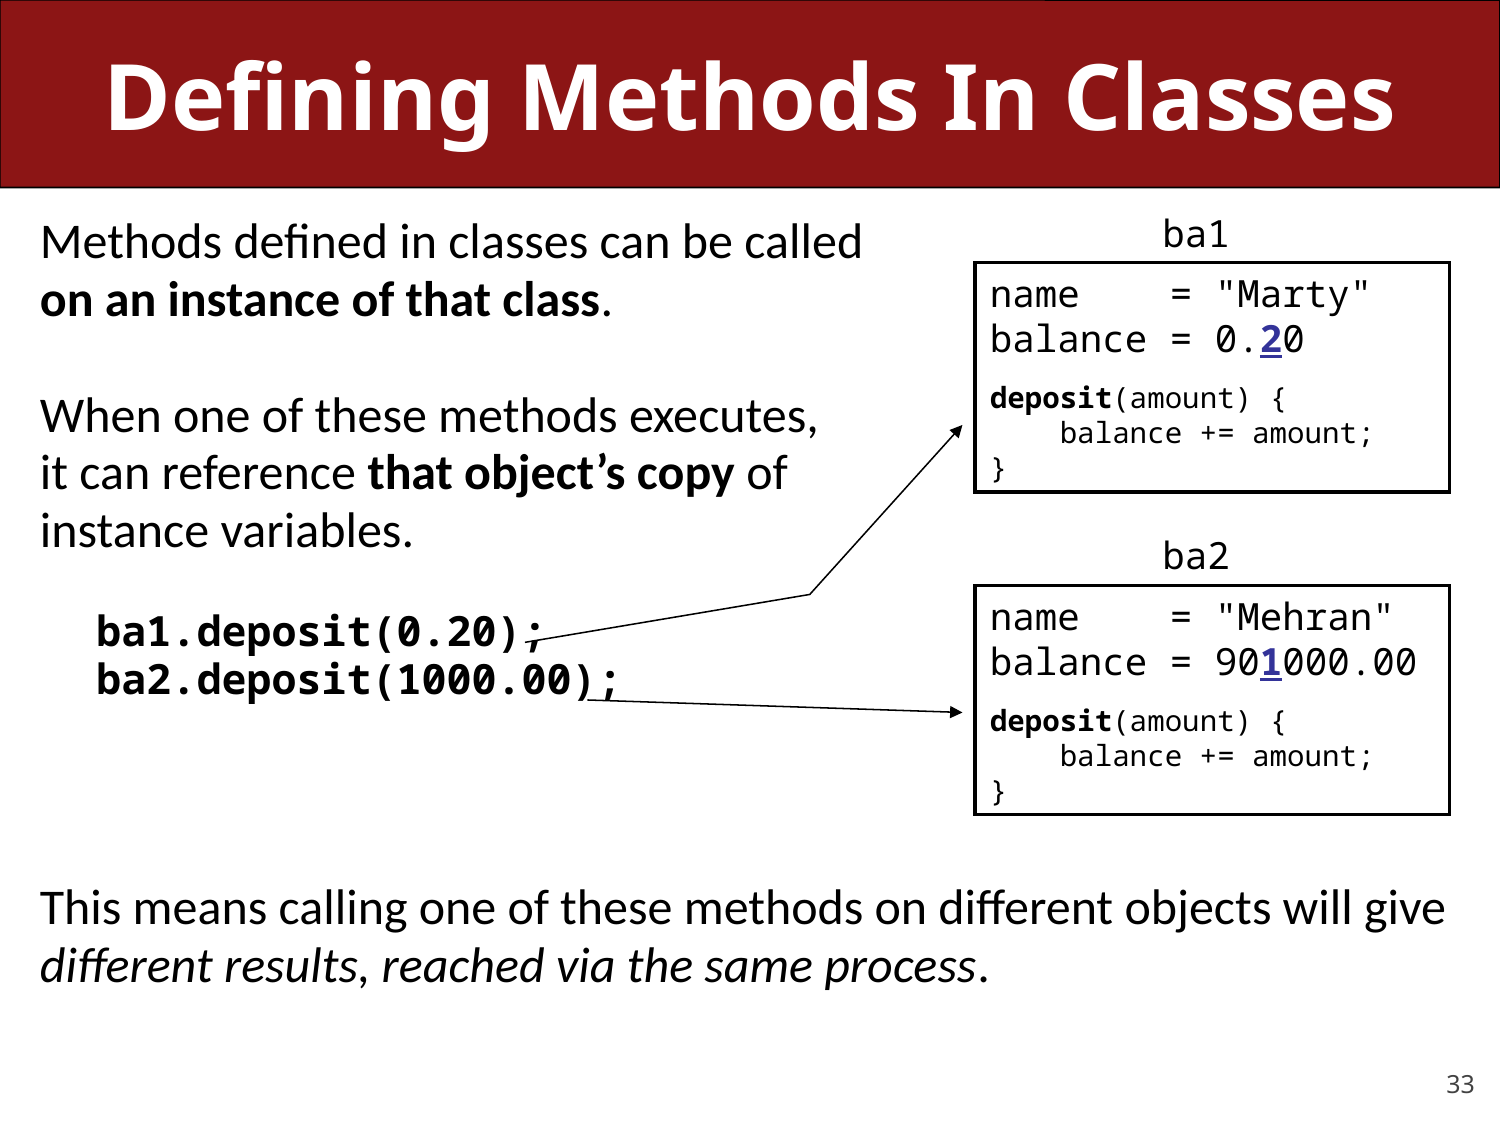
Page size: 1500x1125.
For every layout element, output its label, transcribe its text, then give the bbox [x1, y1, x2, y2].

title Defining Methods In Classes [75, 0, 1425, 188]
text_box ba2 [1147, 524, 1245, 585]
text_box [587, 699, 963, 719]
text_box ba1 [1147, 202, 1245, 262]
list Methods defined in classes can be called on an instance of that class. When one of these methods executes, it can reference that object’s copy of instance variables. ba1.deposit(0.20); ba2.deposit(1000.00); This means calling one of these methods on different objects will give different results, reached via the same process. [24, 212, 1475, 1063]
text_box [524, 424, 963, 643]
text_box name = "Marty" balance = 0.20 deposit(amount) { balance += amount; } [975, 262, 1450, 492]
text_box name = "Mehran" balance = 901000.00 deposit(amount) { balance += amount; } [975, 585, 1450, 815]
